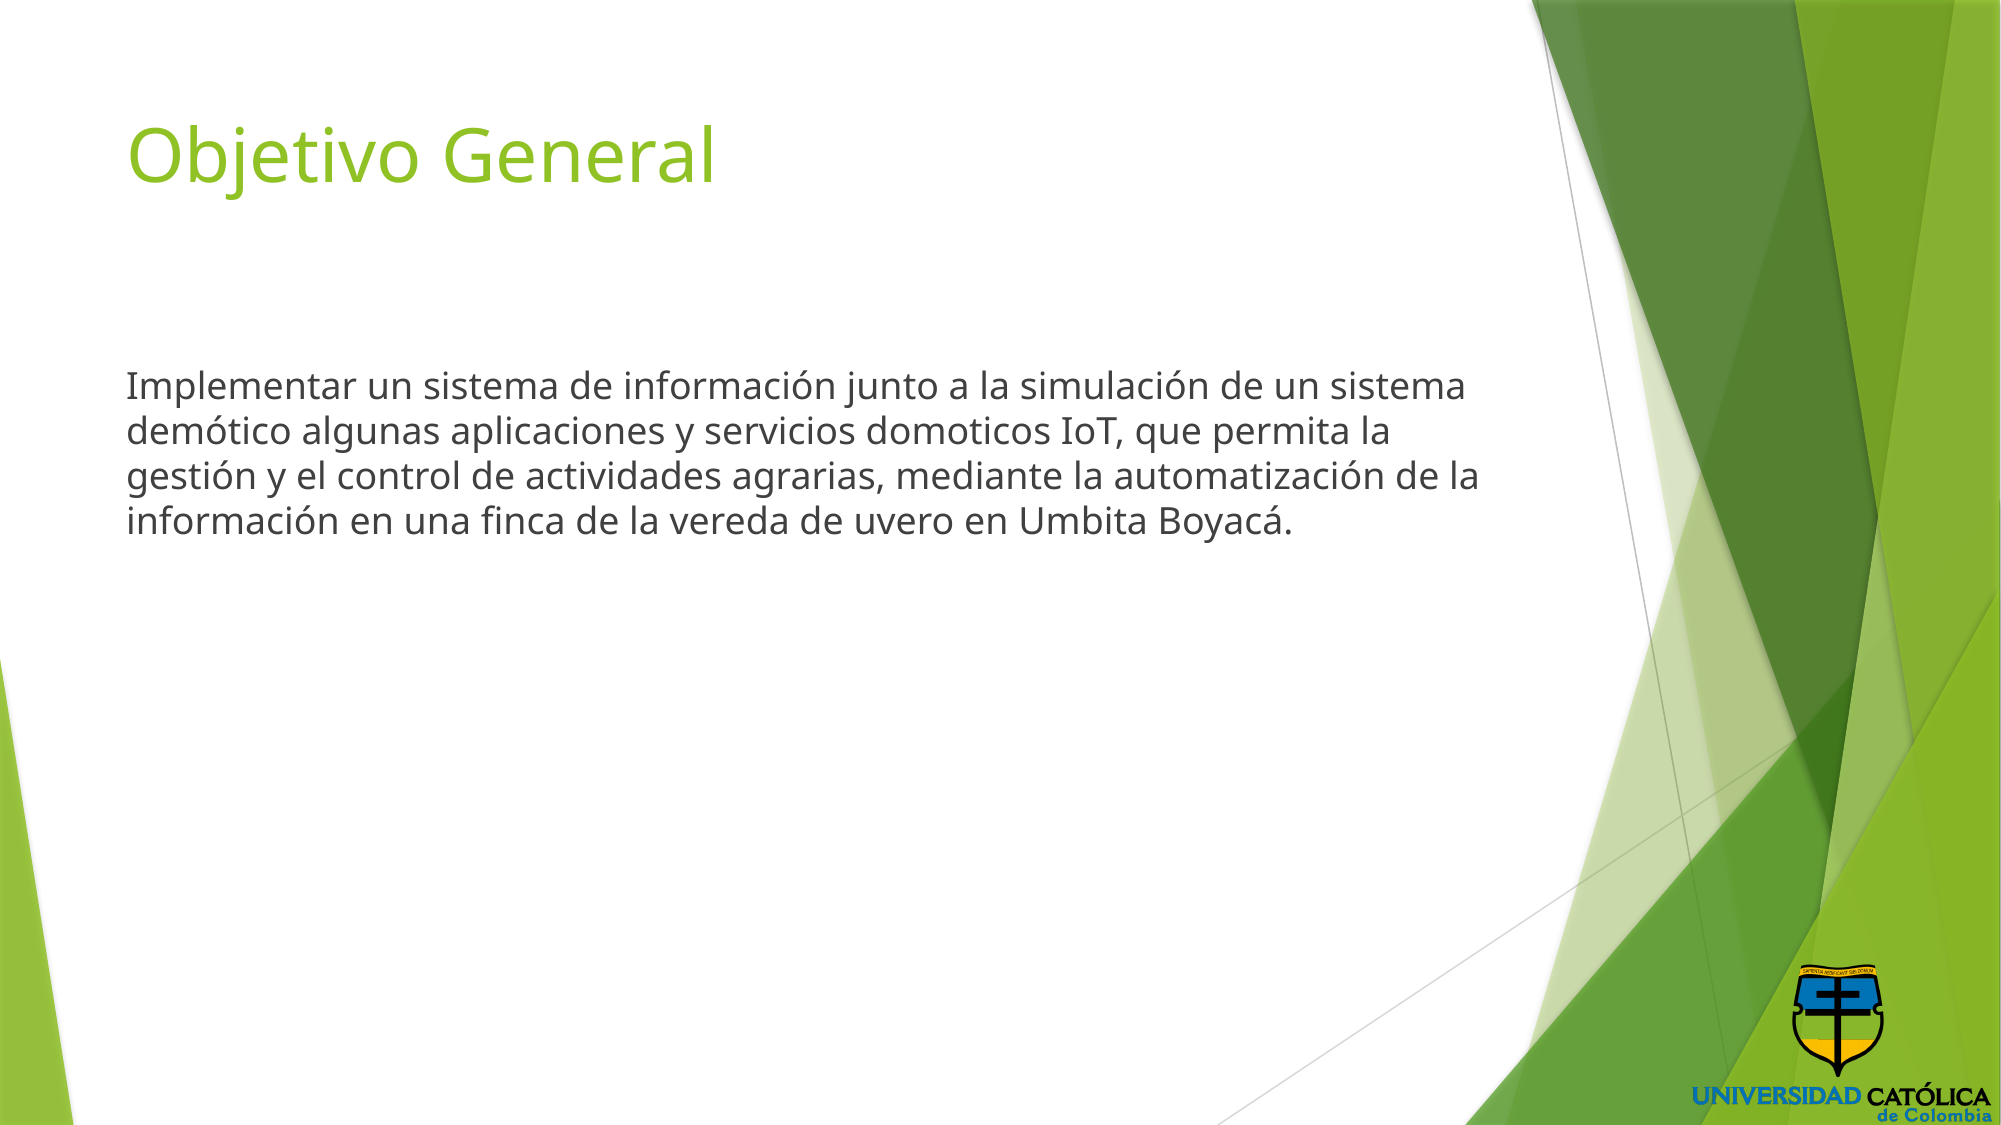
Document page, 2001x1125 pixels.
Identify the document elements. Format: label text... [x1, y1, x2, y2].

title Objetivo General [111, 99, 1522, 317]
picture [1684, 960, 2000, 1125]
list Implementar un sistema de información junto a la simulación de un sistema demótico algunas aplicaciones y servicios domoticos IoT, que permita la gestión y el control de actividades agrarias, mediante la automatización de la información en una finca de la vereda de uvero en Umbita Boyacá. [111, 354, 1522, 992]
